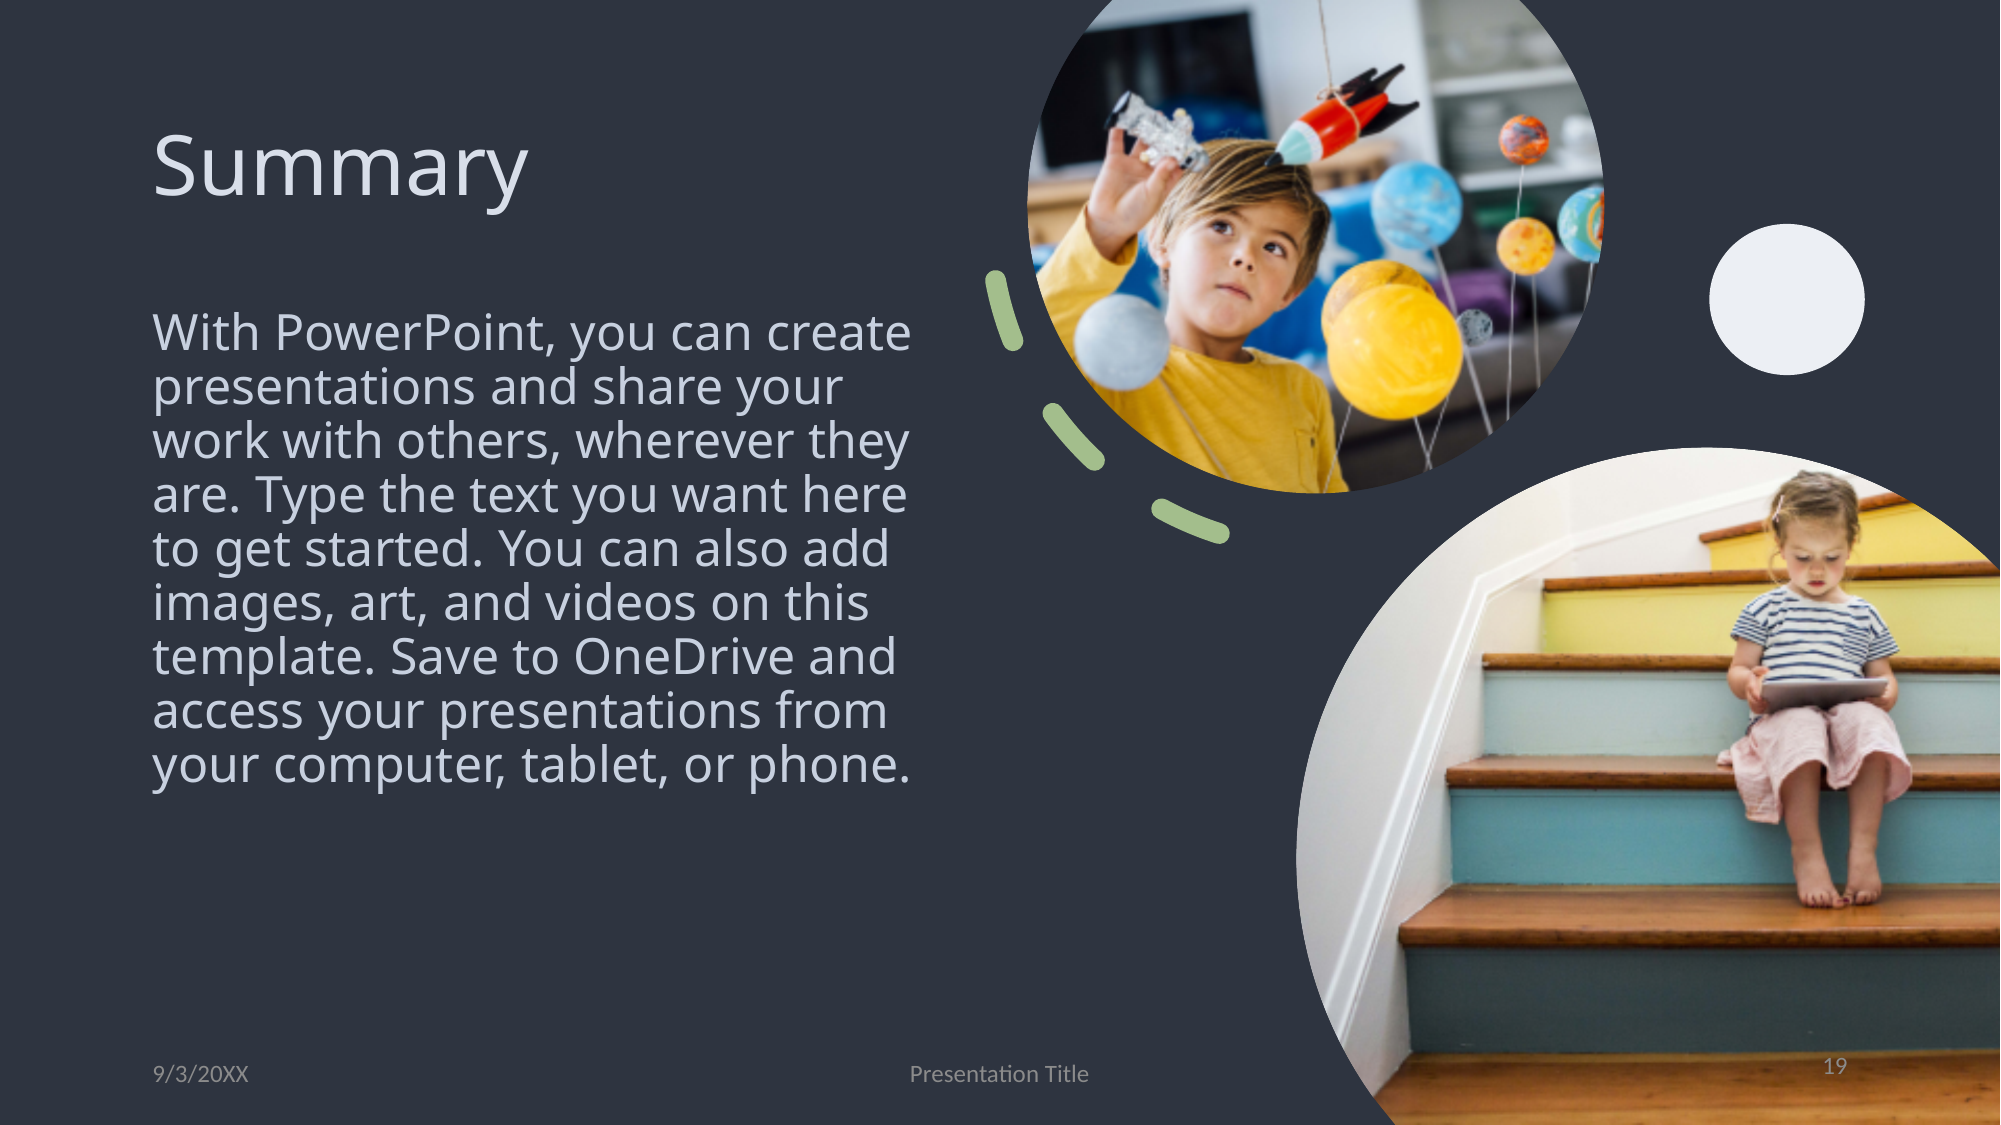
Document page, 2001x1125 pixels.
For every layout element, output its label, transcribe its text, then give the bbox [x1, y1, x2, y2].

list With PowerPoint, you can create presentations and share your work with others, wherever they are. Type the text you want here to get started. You can also add images, art, and videos on this template. Save to OneDrive and access your presentations from your computer, tablet, or phone. [138, 299, 974, 1014]
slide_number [137, 1042, 588, 1103]
footer Presentation Title [662, 1042, 1296, 1103]
picture [1027, 0, 2000, 1125]
title Summary [138, 60, 978, 278]
